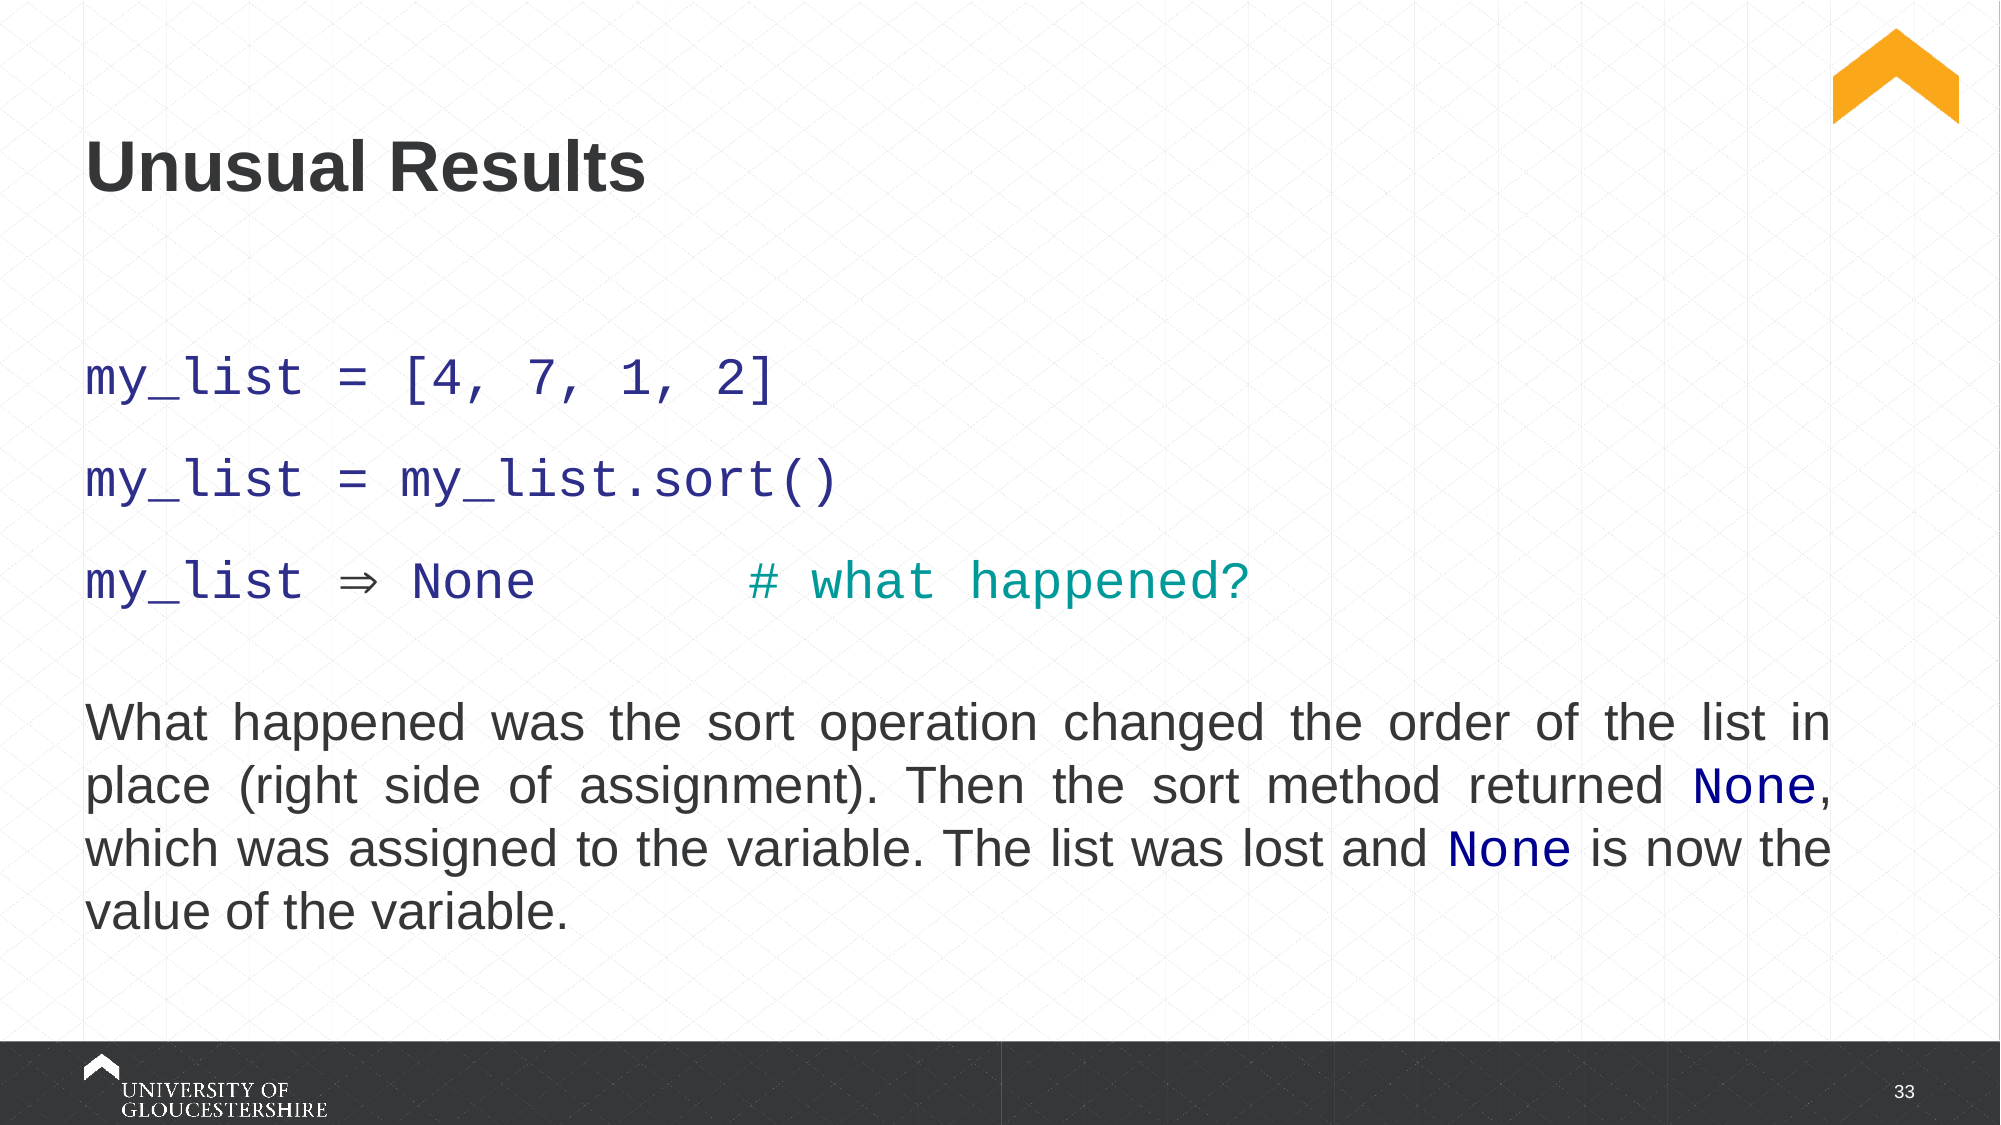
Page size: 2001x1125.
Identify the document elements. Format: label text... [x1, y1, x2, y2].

title Unusual Results [85, 138, 983, 256]
picture [0, 1, 2001, 1125]
list my_list = [4, 7, 1, 2] my_list = my_list.sort() my_list  None # what happened? What happened was the sort operation changed the order of the list in place (right side of assignment). Then the sort method returned None, which was assigned to the variable. The list was lost and None is now the value of the variable. [85, 256, 1834, 973]
